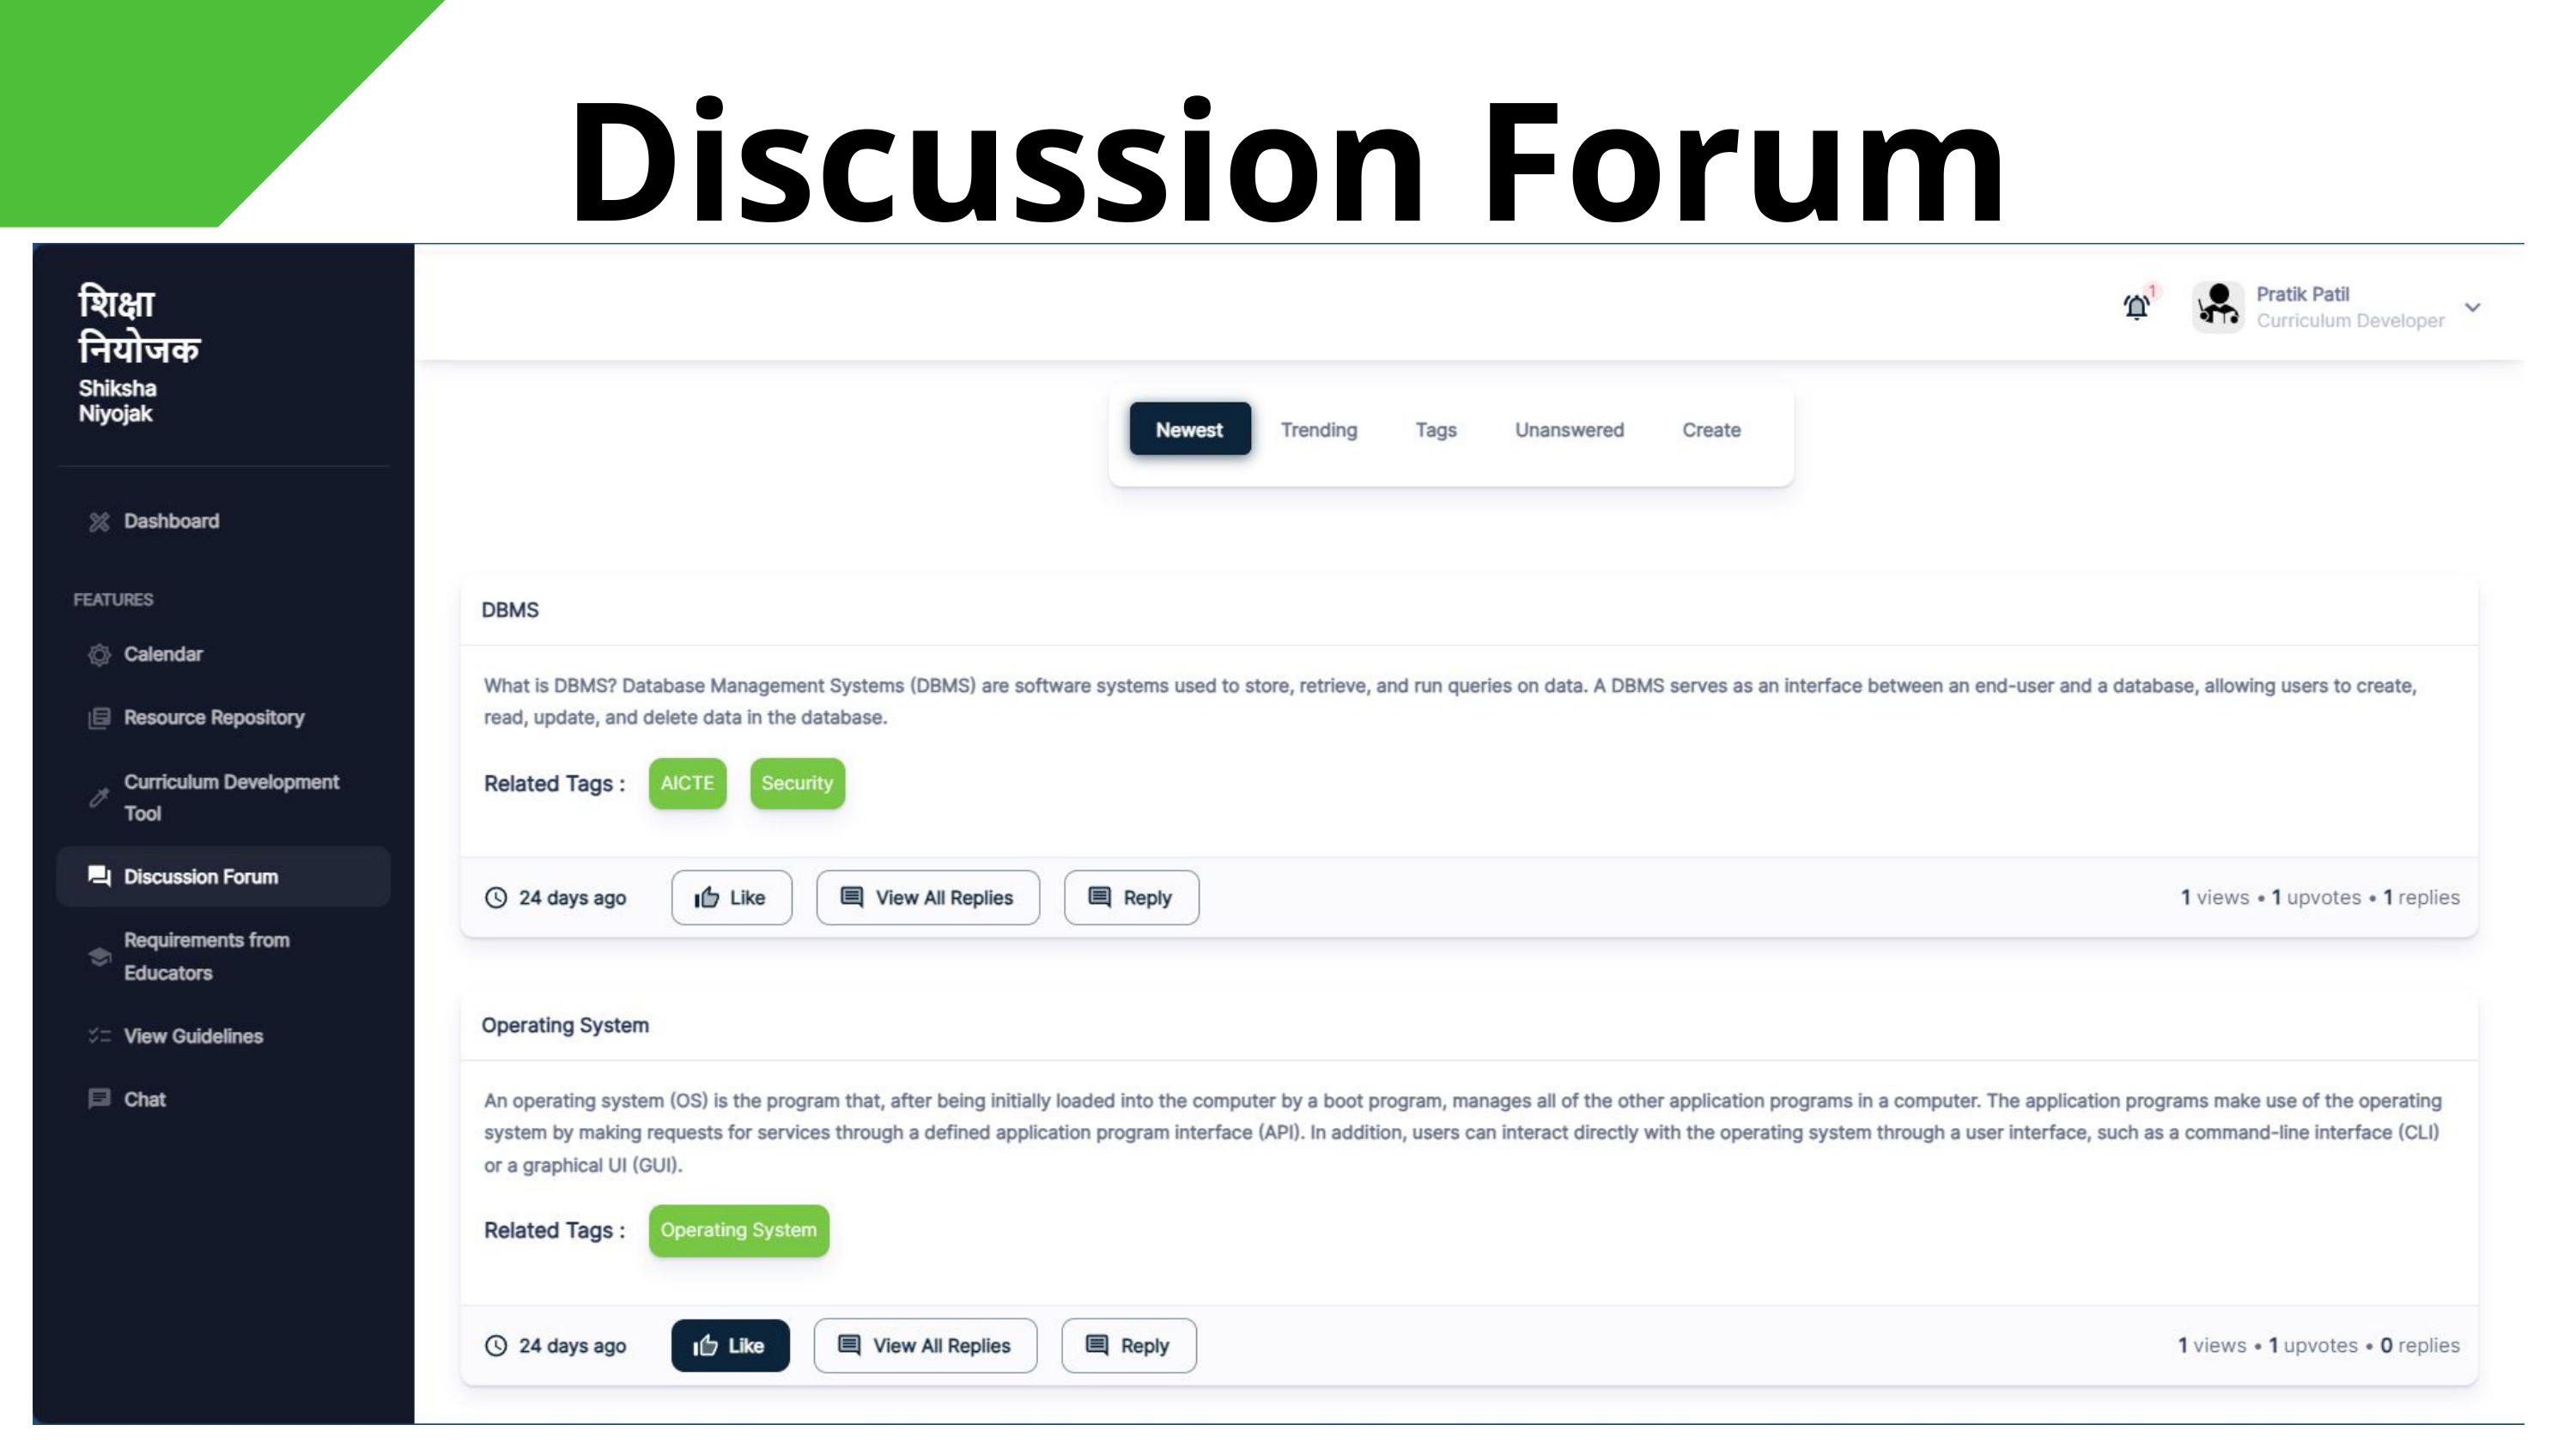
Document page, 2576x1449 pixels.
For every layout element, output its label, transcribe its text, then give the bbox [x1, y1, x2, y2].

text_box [0, 0, 446, 227]
text_box Discussion Forum [515, 23, 2061, 254]
text_box [32, 243, 2524, 1425]
